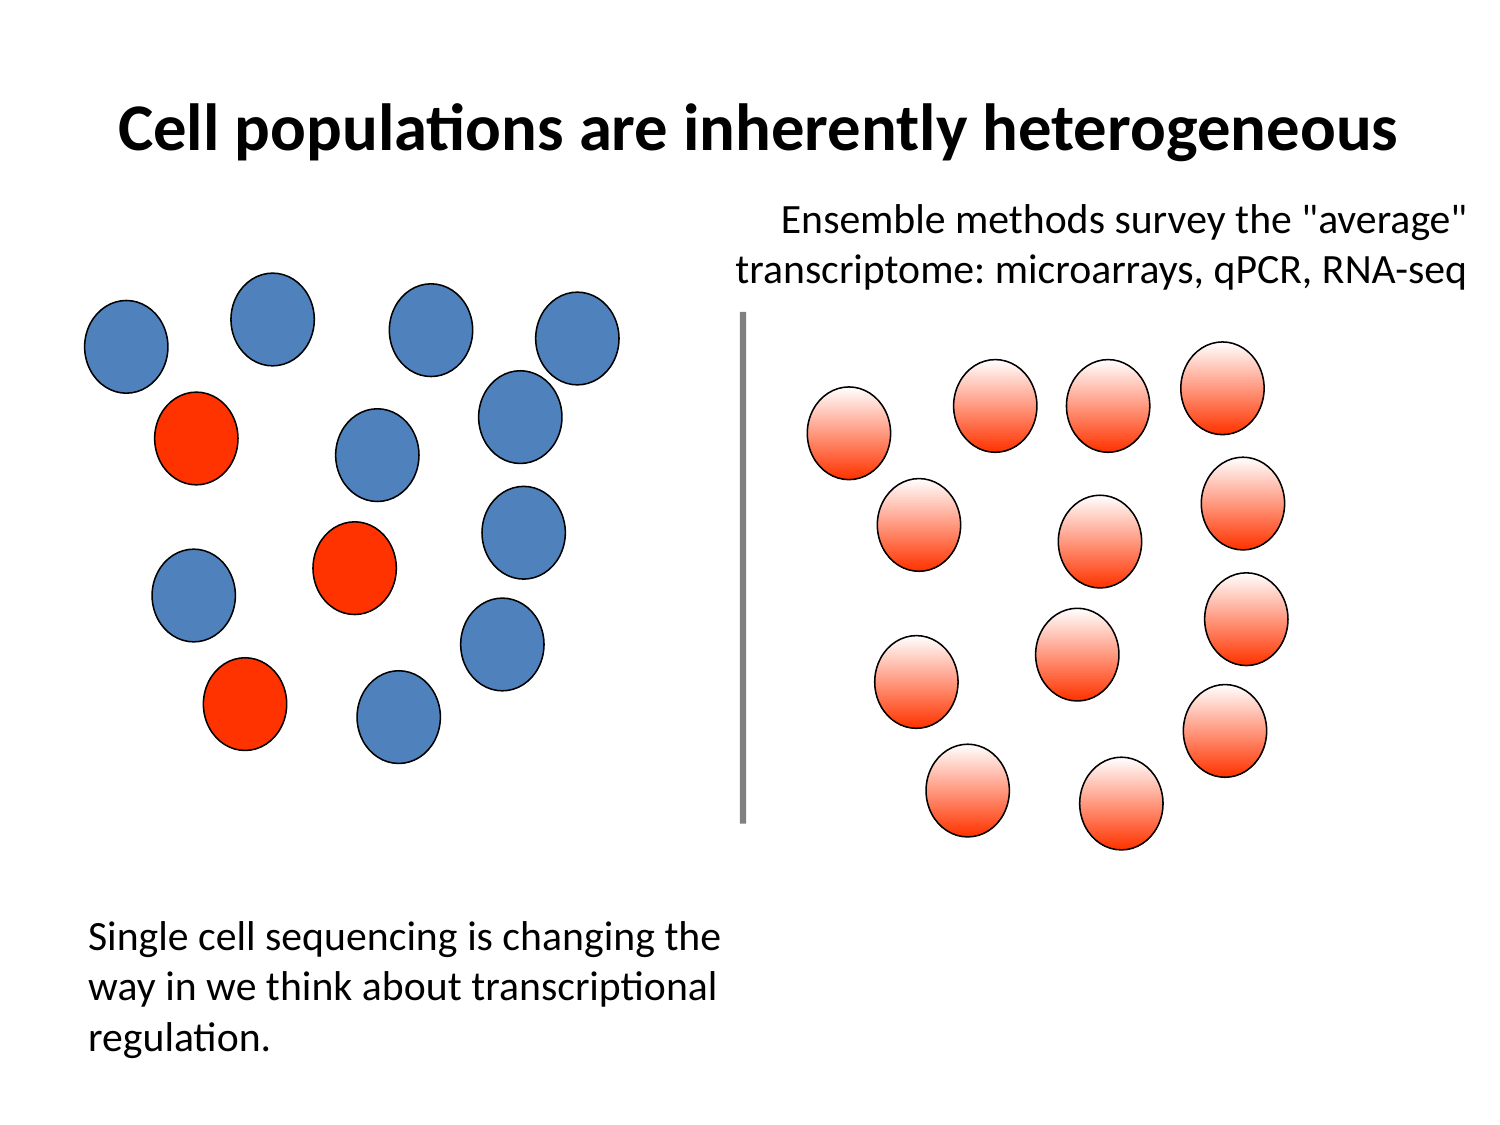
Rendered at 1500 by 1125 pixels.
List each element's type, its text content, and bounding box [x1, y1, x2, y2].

text_box [926, 744, 1010, 837]
text_box [482, 486, 566, 580]
text_box [807, 386, 891, 480]
text_box [312, 521, 397, 615]
text_box Cell populations are inherently heterogeneous [37, 76, 1481, 172]
text_box [335, 408, 419, 502]
text_box [460, 598, 545, 691]
text_box [1066, 359, 1150, 453]
text_box Single cell sequencing is changing the way in we think about transcriptional regulation. [73, 901, 786, 1067]
text_box [1035, 608, 1119, 701]
text_box [203, 657, 287, 751]
text_box [389, 283, 473, 377]
text_box [874, 635, 959, 729]
text_box Ensemble methods survey the "average" transcriptome: microarrays, qPCR, RNA-seq [714, 184, 1483, 300]
text_box [1180, 341, 1265, 435]
text_box [1201, 457, 1285, 550]
text_box [230, 273, 315, 366]
text_box [1204, 572, 1288, 666]
text_box [152, 549, 236, 642]
text_box [1058, 495, 1142, 588]
text_box [154, 392, 238, 485]
text_box [1079, 757, 1164, 850]
text_box [84, 300, 168, 394]
text_box [953, 359, 1037, 453]
text_box [478, 370, 562, 464]
text_box [877, 478, 961, 572]
text_box [535, 292, 620, 385]
text_box [357, 670, 441, 764]
text_box [1183, 684, 1267, 778]
